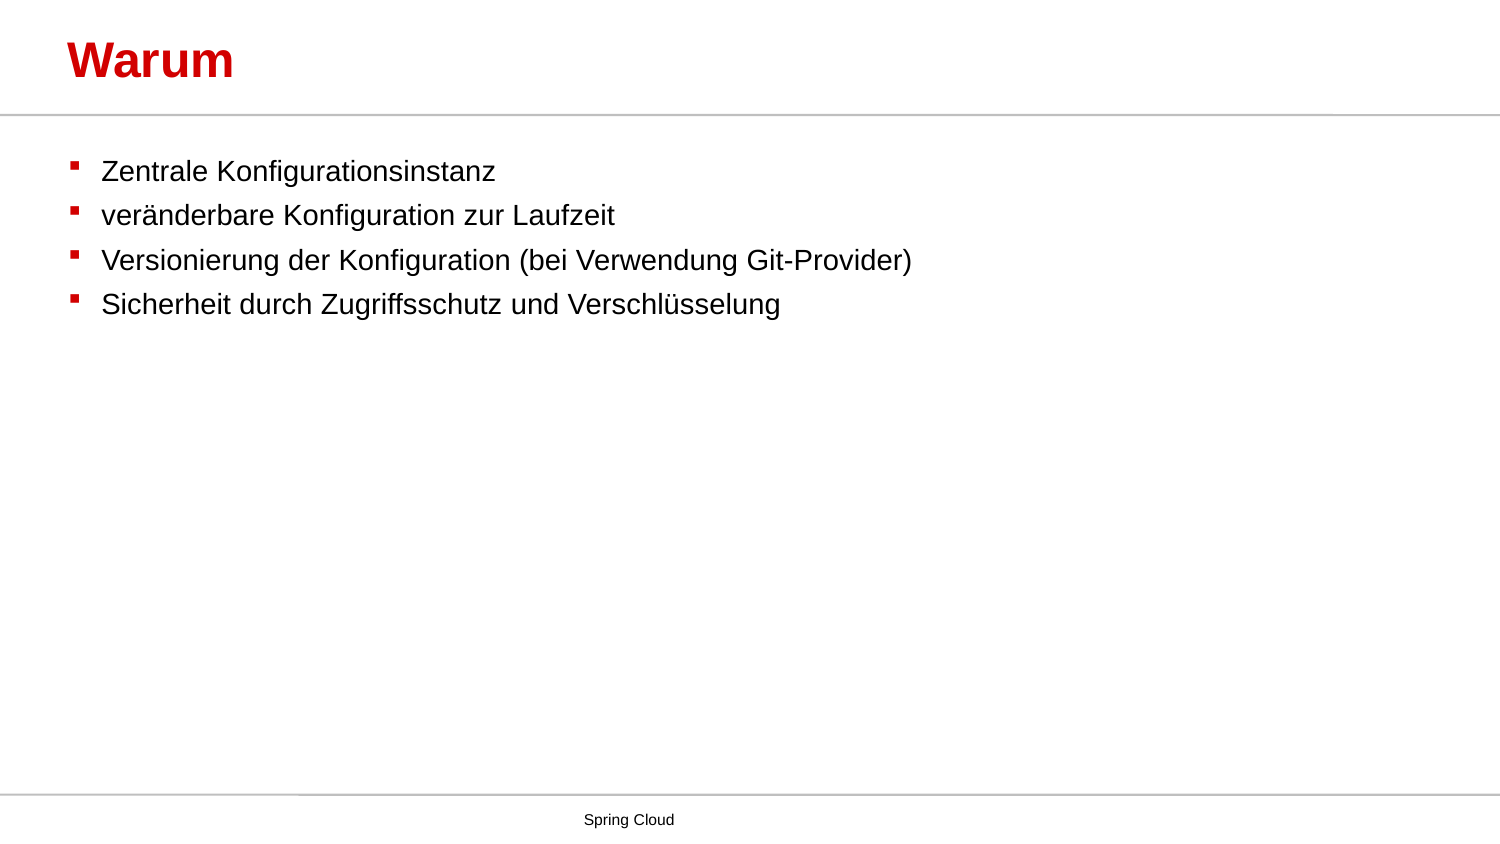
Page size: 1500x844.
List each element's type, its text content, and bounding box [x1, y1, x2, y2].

title Warum [53, 0, 1058, 115]
list Zentrale Konfigurationsinstanz veränderbare Konfiguration zur Laufzeit Versionierung der Konfiguration (bei Verwendung Git-Provider) Sicherheit durch Zugriffsschutz und Verschlüsselung [53, 144, 1447, 765]
slide_number Spring Cloud [583, 794, 1260, 844]
